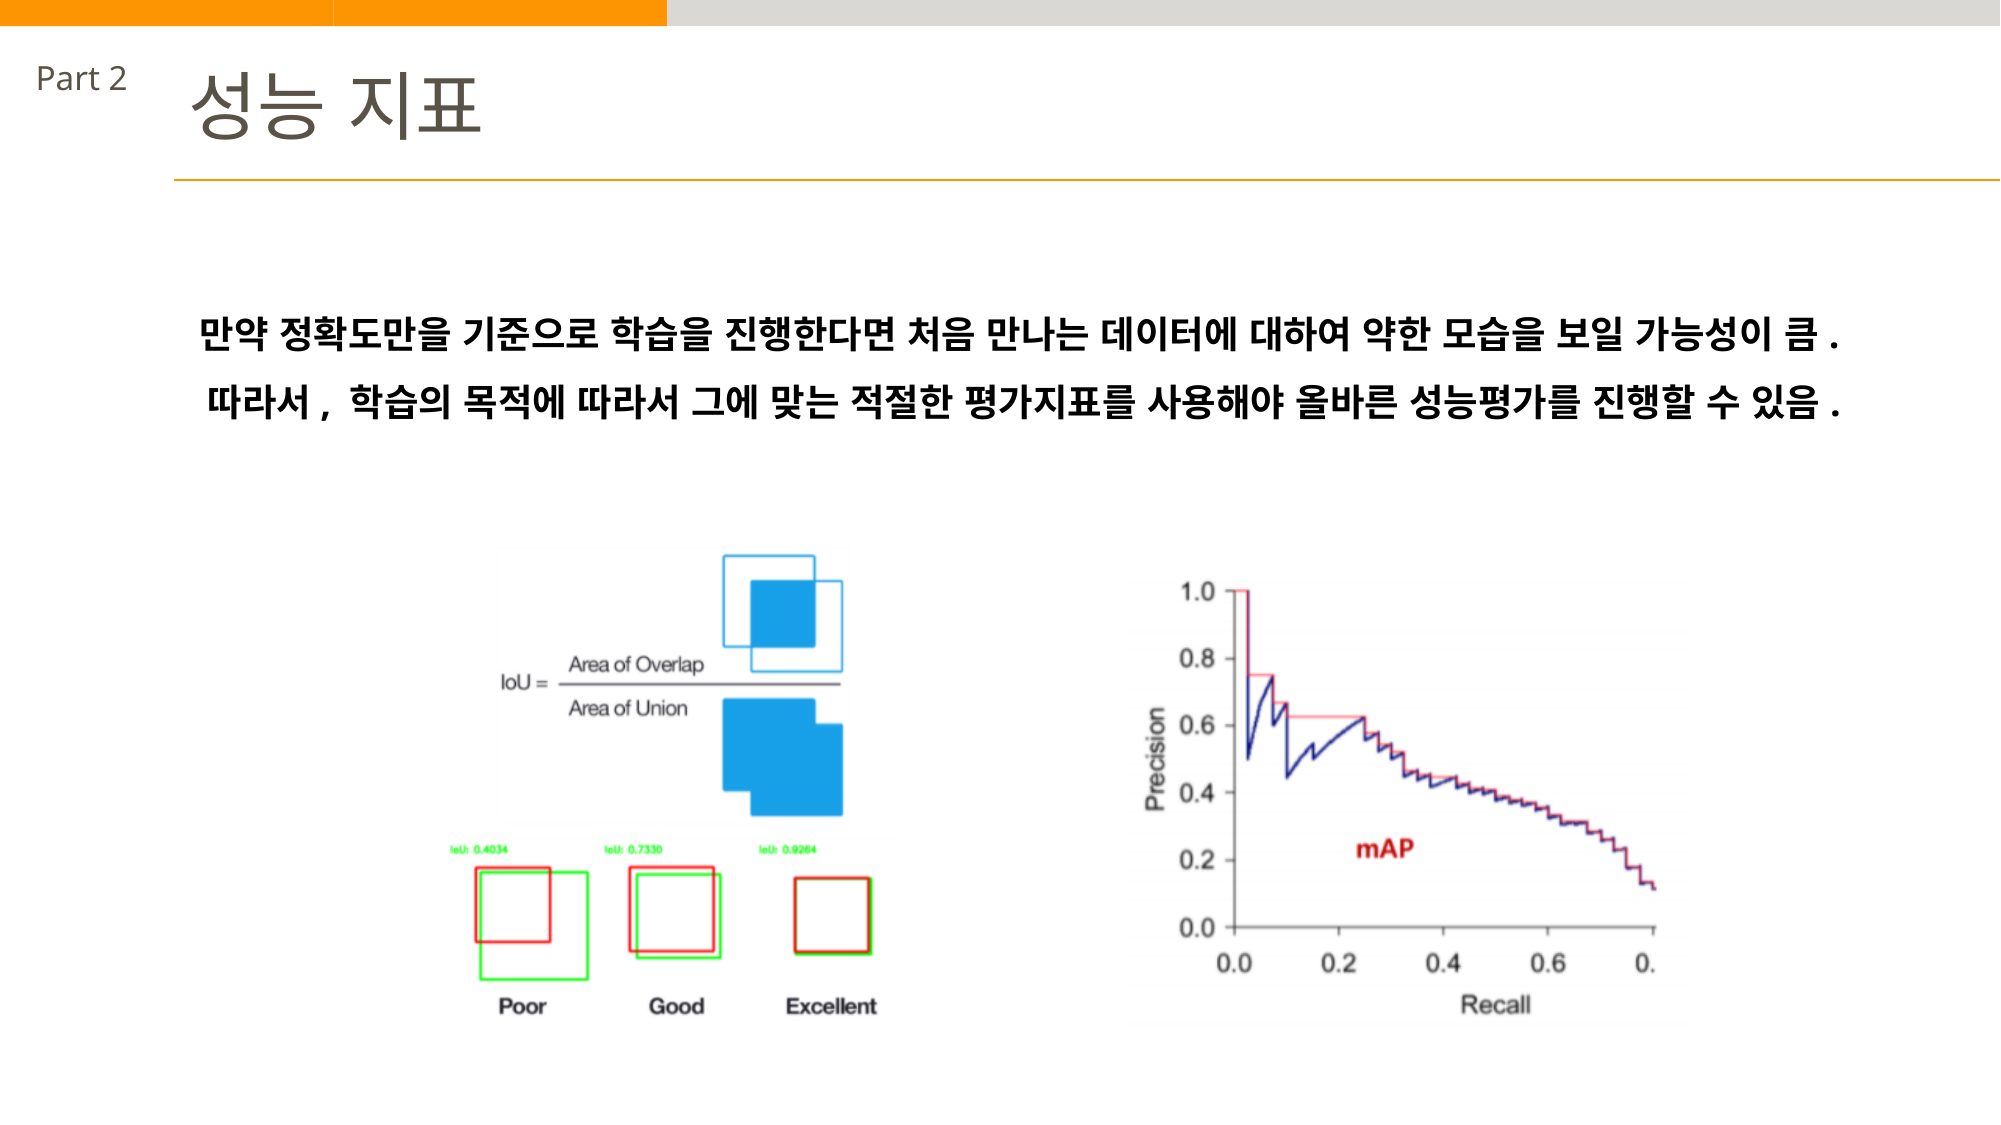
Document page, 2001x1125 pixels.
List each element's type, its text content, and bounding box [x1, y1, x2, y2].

picture [1119, 555, 1688, 1038]
text_box 성능 지표 [173, 52, 500, 158]
picture [434, 533, 900, 1038]
text_box Part 2 [20, 49, 143, 105]
text_box [333, 0, 668, 27]
text_box 만약 정확도만을 기준으로 학습을 진행한다면 처음 만나는 데이터에 대하여 약한 모습을 보일 가능성이 큼. 따라서, 학습의 목적에 따라서 그에 맞는 적절한 평가지표를 사용해야 올바른 성능평가를 진행할 수 있음. [104, 281, 1945, 432]
text_box [0, 0, 333, 27]
text_box [668, 0, 2000, 27]
